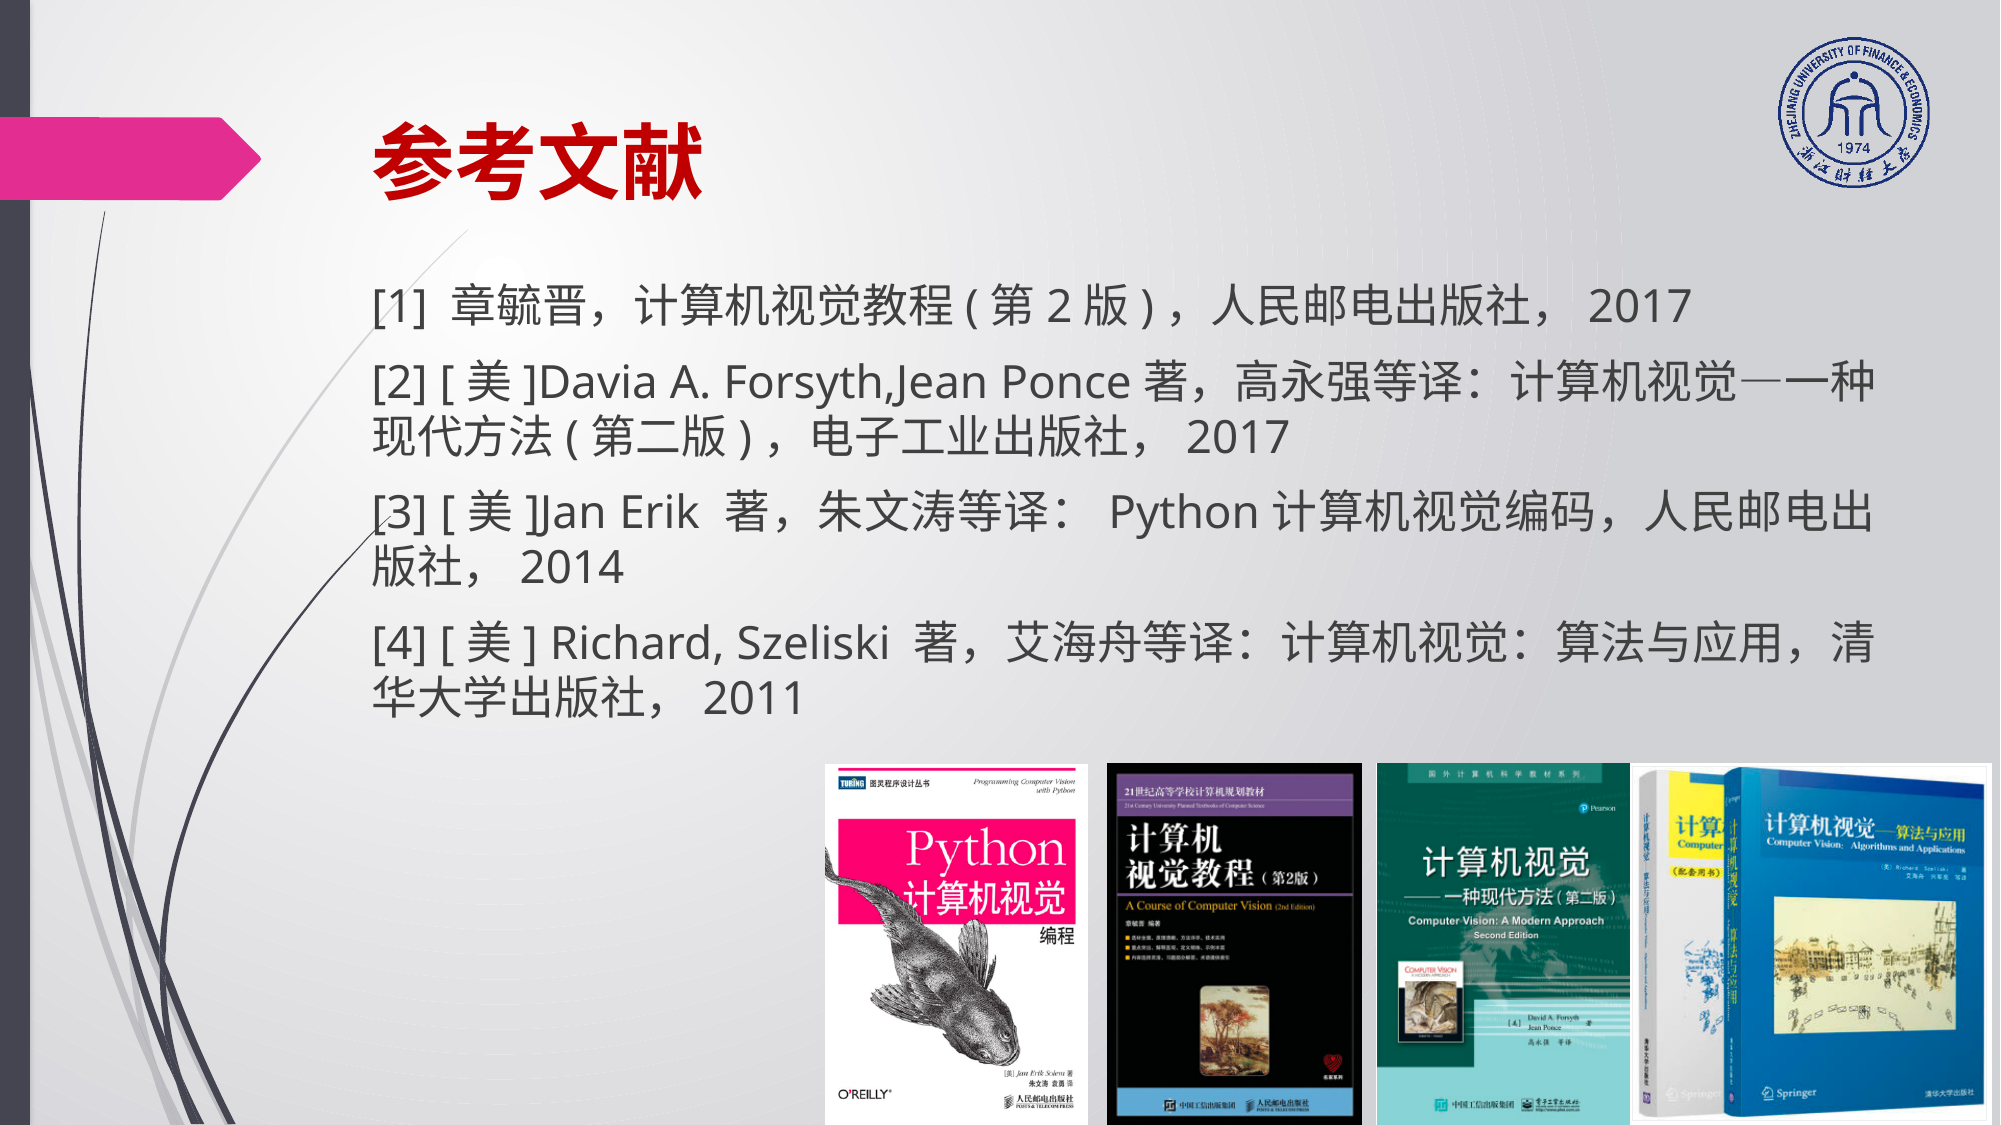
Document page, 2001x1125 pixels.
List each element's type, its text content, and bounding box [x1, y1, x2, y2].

list [1] 章毓晋，计算机视觉教程(第2版)，人民邮电出版社，2017 [2] [美]Davia A. Forsyth,Jean Ponce著，高永强等译：计算机视觉—一种现代方法(第二版)，电子工业出版社，2017 [3] [美]Jan Erik 著，朱文涛等译：Python计算机视觉编码，人民邮电出版社，2014 [4] [美] Richard, Szeliski 著，艾海舟等译：计算机视觉：算法与应用，清华大学出版社，2011 [356, 269, 1891, 1023]
picture [1107, 763, 1363, 1125]
picture [1778, 37, 1930, 188]
picture [824, 763, 1088, 1125]
title 参考文献 [356, 102, 1819, 269]
picture [1376, 763, 1992, 1125]
